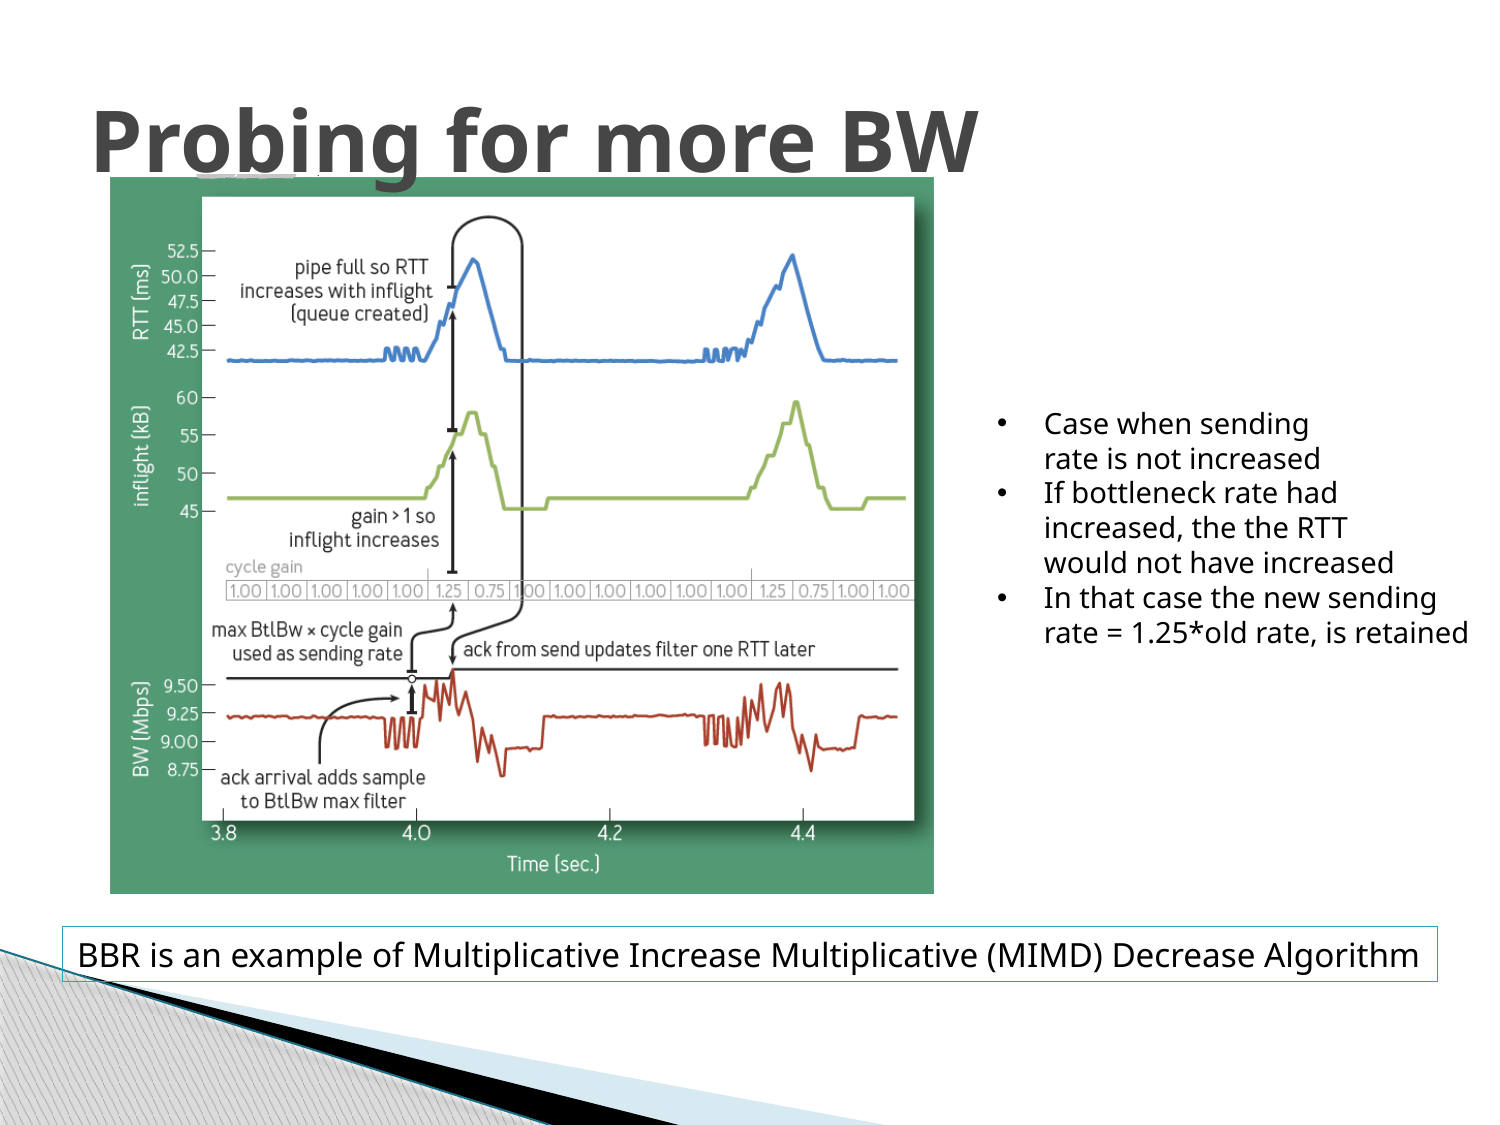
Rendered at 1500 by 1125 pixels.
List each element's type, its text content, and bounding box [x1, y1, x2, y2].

text_box Case when sending rate is not increased If bottleneck rate had increased, the the RTT would not have increased In that case the new sending rate = 1.25*old rate, is retained [982, 397, 1485, 657]
title Probing for more BW [75, 45, 1425, 233]
text_box BBR is an example of Multiplicative Increase Multiplicative (MIMD) Decrease Algorithm [62, 926, 1438, 982]
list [108, 174, 935, 894]
